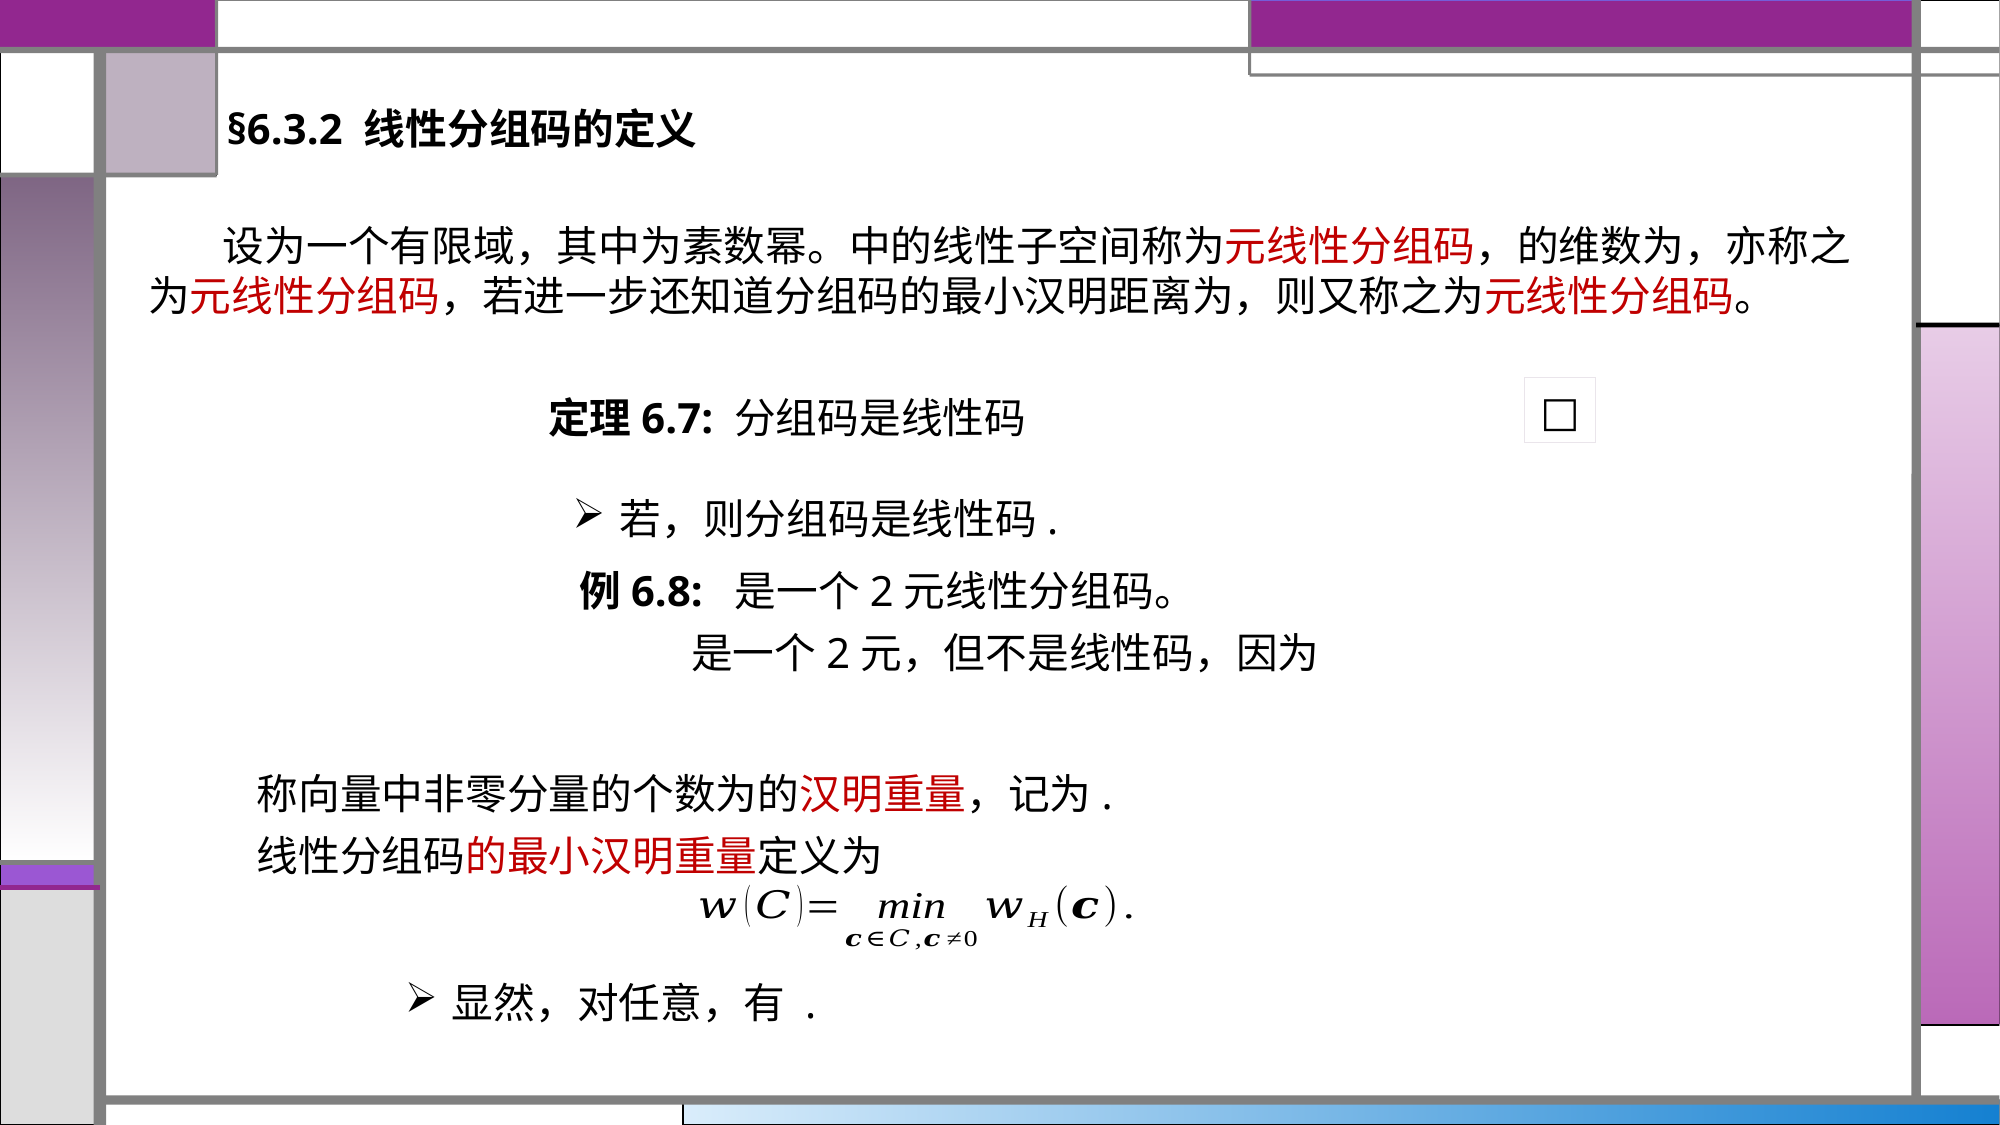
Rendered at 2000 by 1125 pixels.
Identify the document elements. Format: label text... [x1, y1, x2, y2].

text_box □ [1524, 377, 1596, 443]
text_box §6.3.2 线性分组码的定义 [196, 95, 728, 161]
